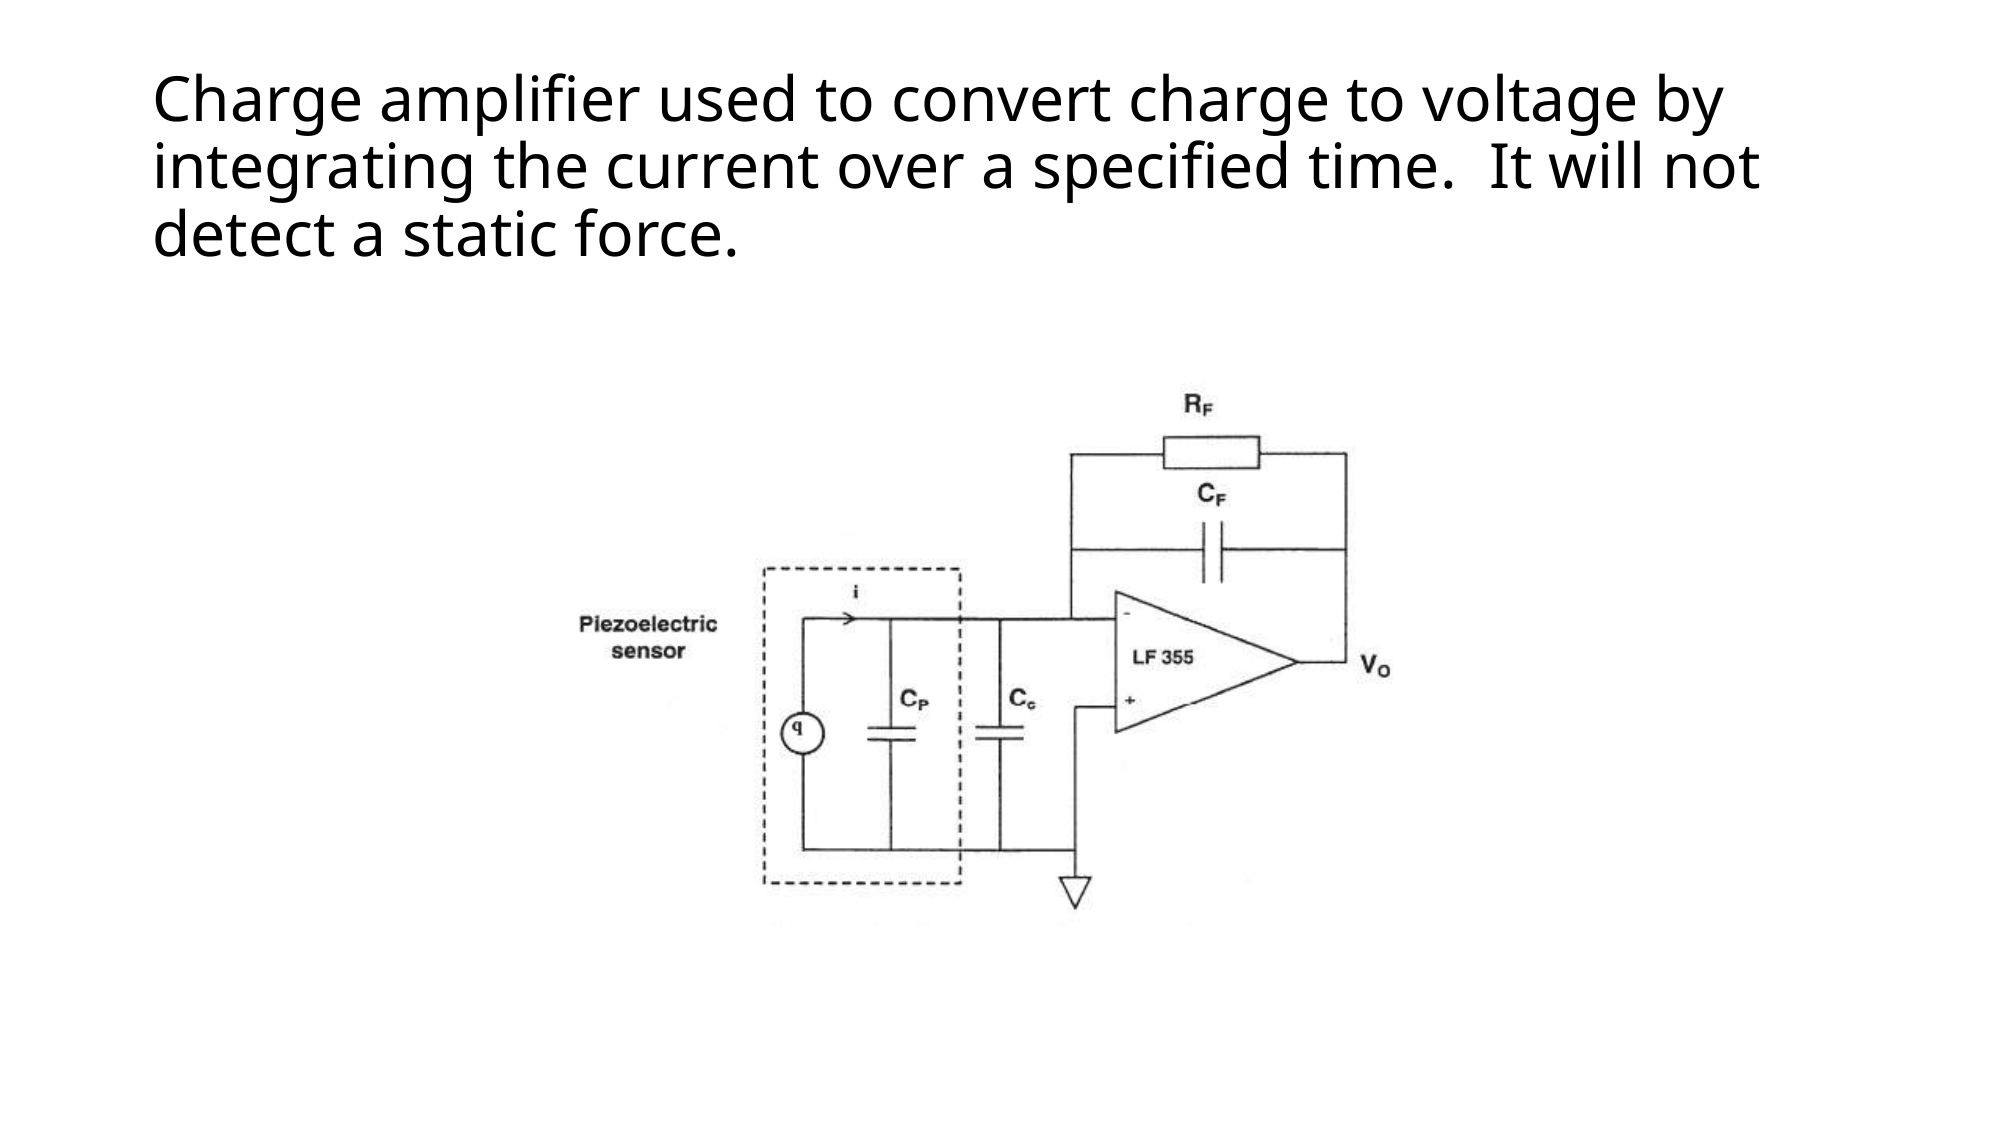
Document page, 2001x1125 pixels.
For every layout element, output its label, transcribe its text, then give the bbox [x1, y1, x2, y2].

picture [567, 383, 1398, 927]
title Charge amplifier used to convert charge to voltage by integrating the current over a specified time. It will not detect a static force. [137, 59, 1863, 278]
